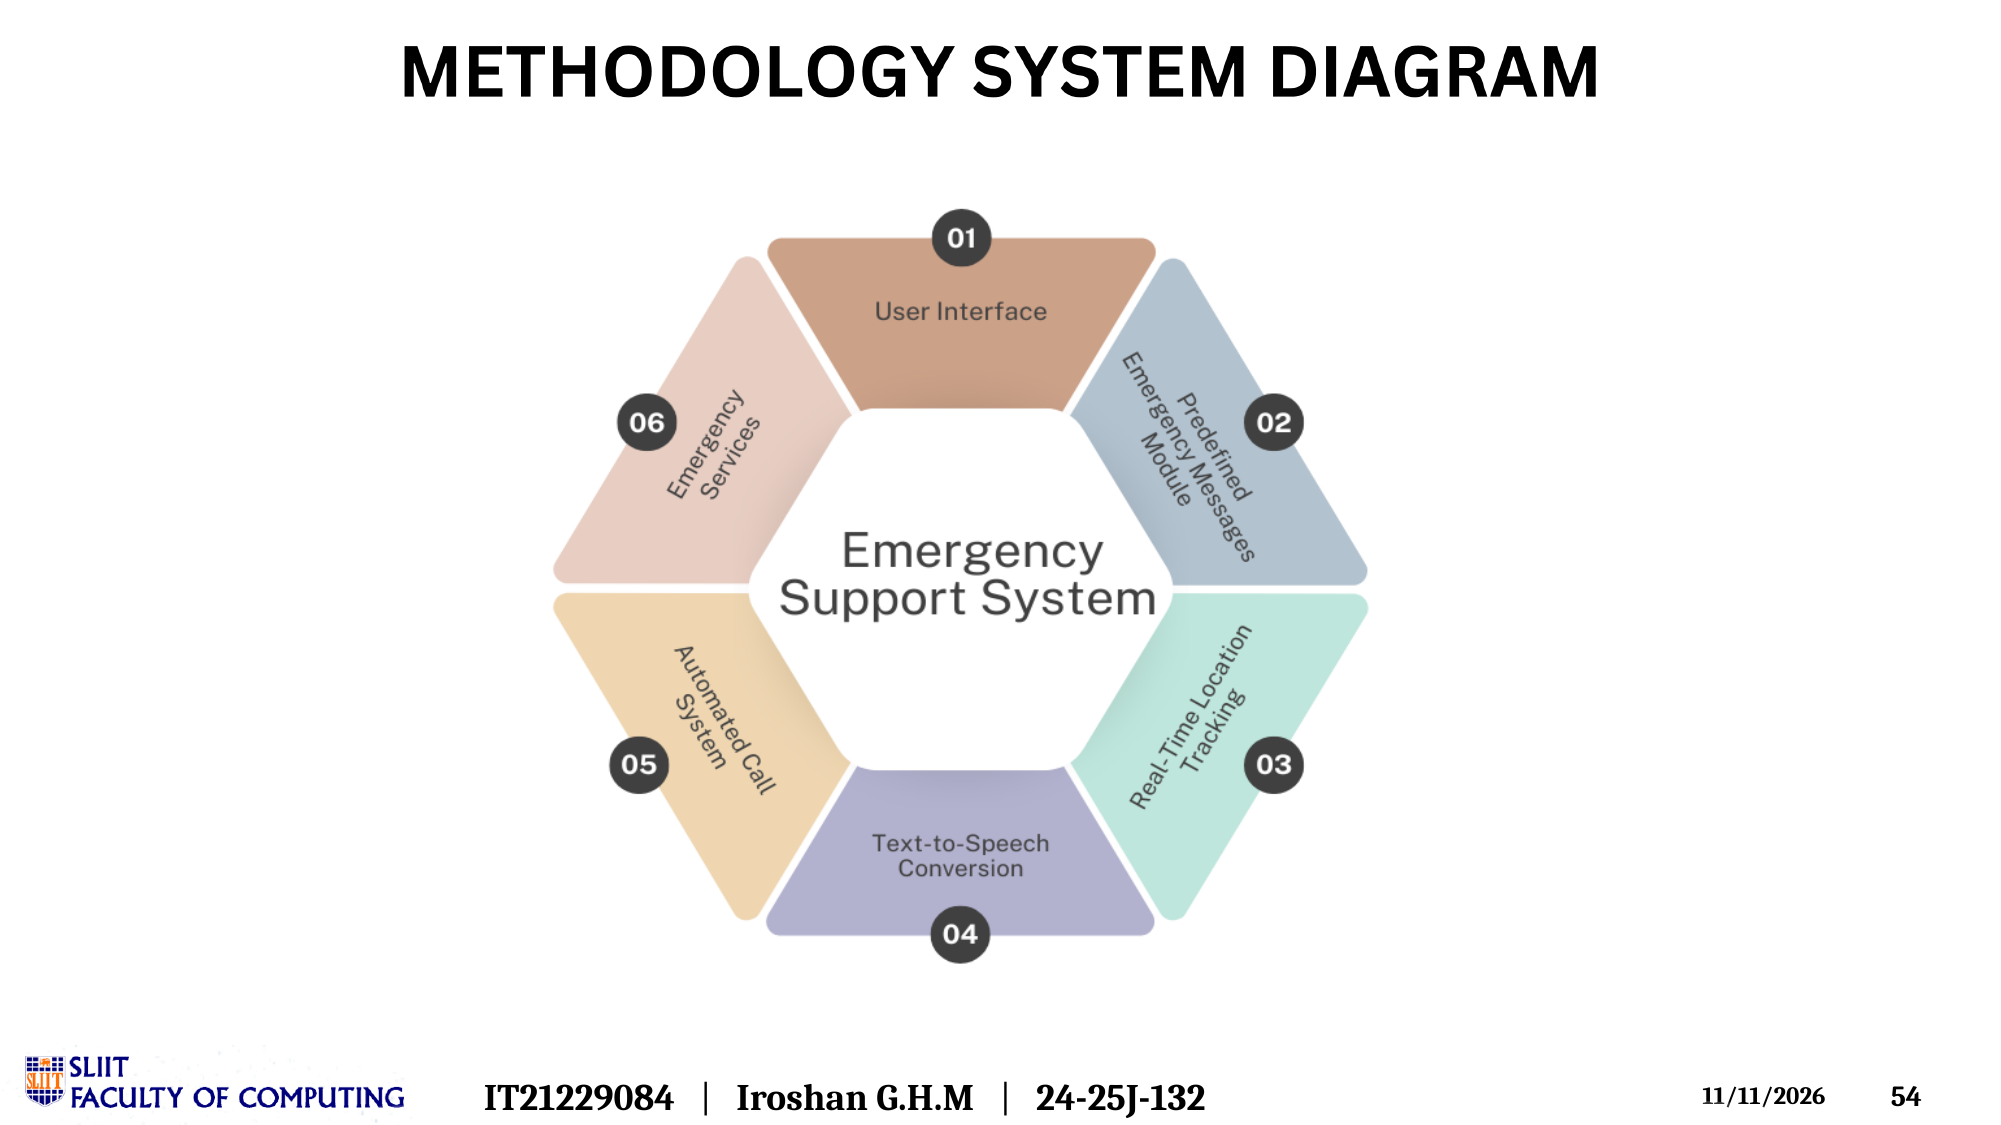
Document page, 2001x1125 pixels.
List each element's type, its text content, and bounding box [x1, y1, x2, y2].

picture [0, 9, 1644, 1124]
text_box IT21229084 | Iroshan G.H.M | 24-25J-132 [467, 1066, 1589, 1125]
